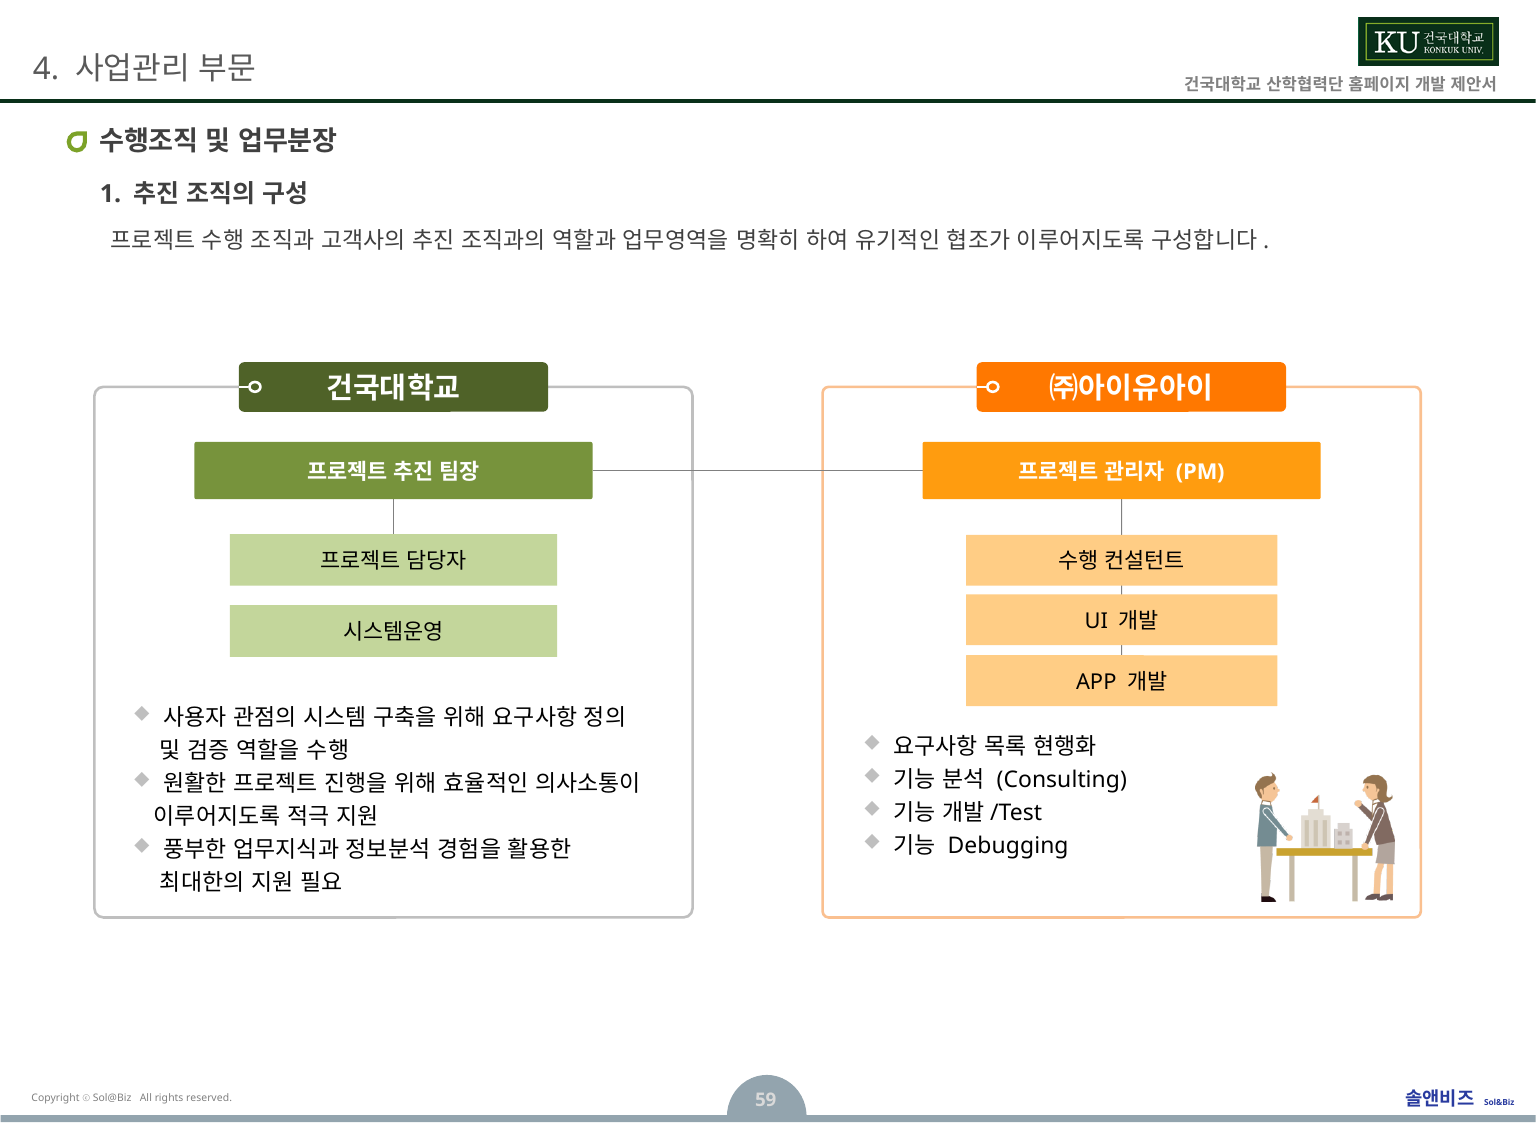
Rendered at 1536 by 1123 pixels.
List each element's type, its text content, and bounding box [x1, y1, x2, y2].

text_box 1. 추진 조직의 구성 [100, 177, 861, 208]
picture [1255, 772, 1395, 902]
text_box 프로젝트 담당자 [229, 534, 558, 586]
text_box [94, 386, 693, 918]
title 수행조직 및 업무분장 [99, 123, 1534, 166]
text_box 프로젝트 추진 팀장 [194, 441, 593, 500]
picture [1358, 17, 1499, 66]
text_box 시스템운영 [229, 605, 558, 657]
text_box 프로젝트 수행 조직과 고객사의 추진 조직과의 역할과 업무영역을 명확히 하여 유기적인 협조가 이루어지도록 구성합니다. [95, 218, 1485, 334]
text_box 사용자 관점의 시스템 구축을 위해 요구사항 정의 및 검증 역할을 수행 원활한 프로젝트 진행을 위해 효율적인 의사소통이 이루어지도록 적극 지원 풍부한 업무지식과 정보분석 경험을 활용한 최대한의 지원 필요 [118, 689, 677, 903]
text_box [822, 361, 1422, 918]
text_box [238, 361, 549, 412]
